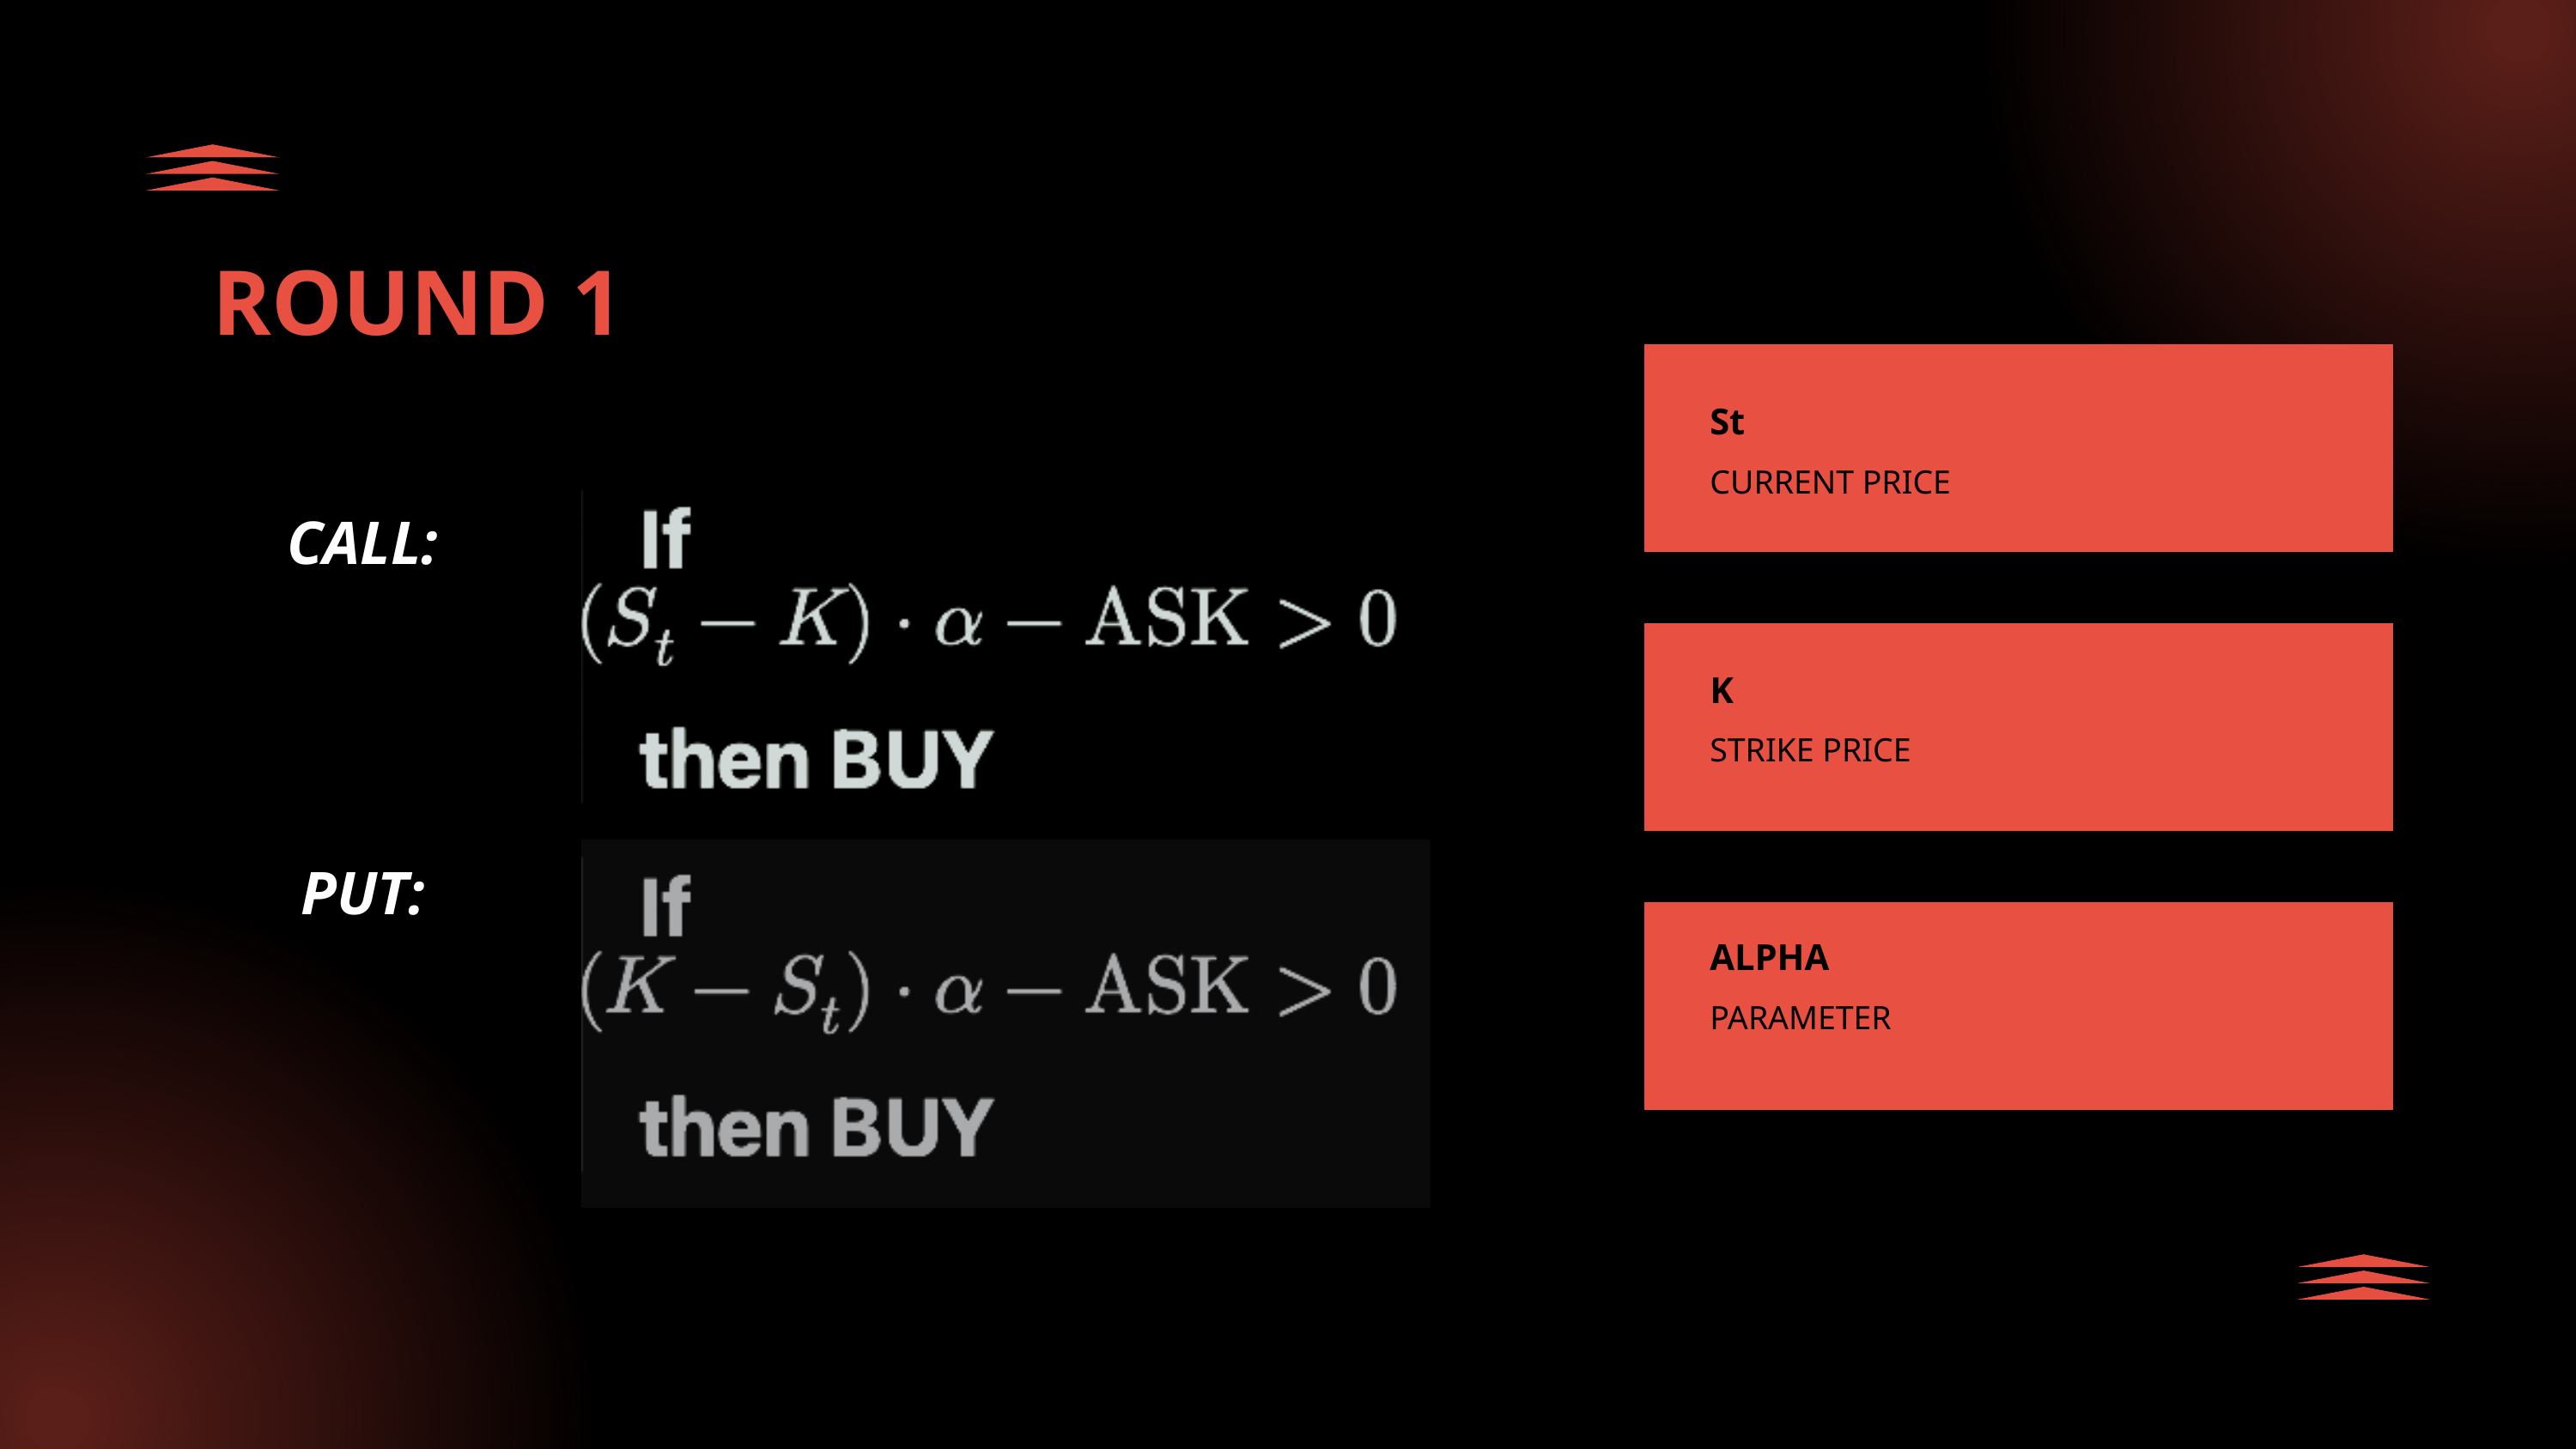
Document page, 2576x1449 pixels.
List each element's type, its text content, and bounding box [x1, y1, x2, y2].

text_box ROUND 1 [212, 257, 800, 353]
text_box [1919, 0, 2576, 628]
text_box [581, 474, 1431, 821]
text_box [0, 820, 657, 1449]
text_box PUT: [299, 846, 428, 926]
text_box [1644, 622, 2394, 832]
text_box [1644, 343, 2394, 553]
text_box CALL: [69, 497, 657, 577]
text_box [581, 840, 1431, 1208]
text_box [2295, 1254, 2432, 1300]
text_box [144, 144, 281, 191]
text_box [1644, 901, 2394, 1111]
